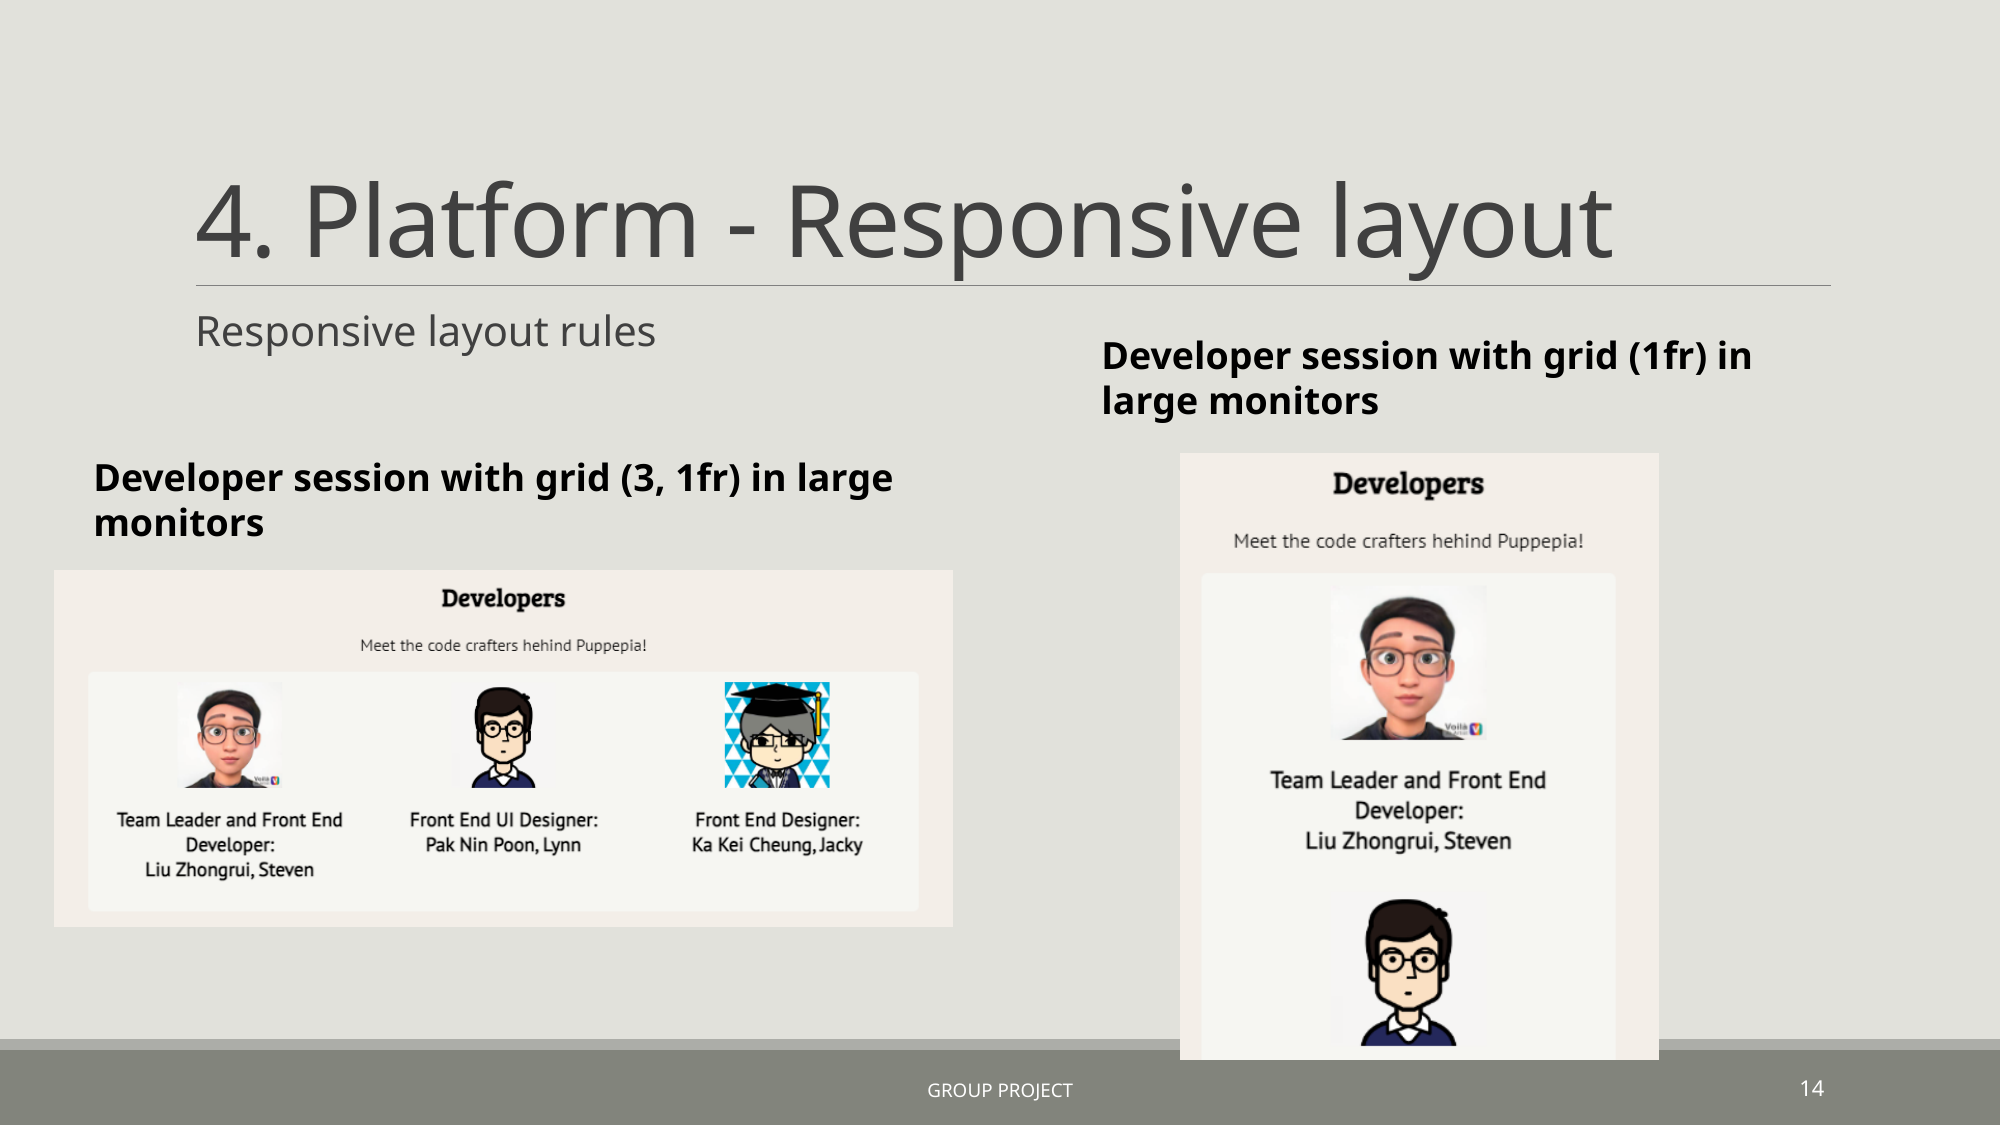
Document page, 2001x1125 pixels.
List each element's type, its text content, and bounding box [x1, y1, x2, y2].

picture [1180, 453, 1659, 1061]
text_box Developer session with grid (1fr) in large monitors [1086, 325, 1840, 430]
slide_number 14 [1624, 1059, 1840, 1120]
list Responsive layout rules [180, 302, 1830, 963]
title 4. Platform - Responsive layout [180, 47, 1830, 285]
text_box Developer session with grid (3, 1fr) in large monitors [78, 446, 935, 551]
footer Group project [604, 1059, 1396, 1120]
picture [54, 569, 954, 927]
